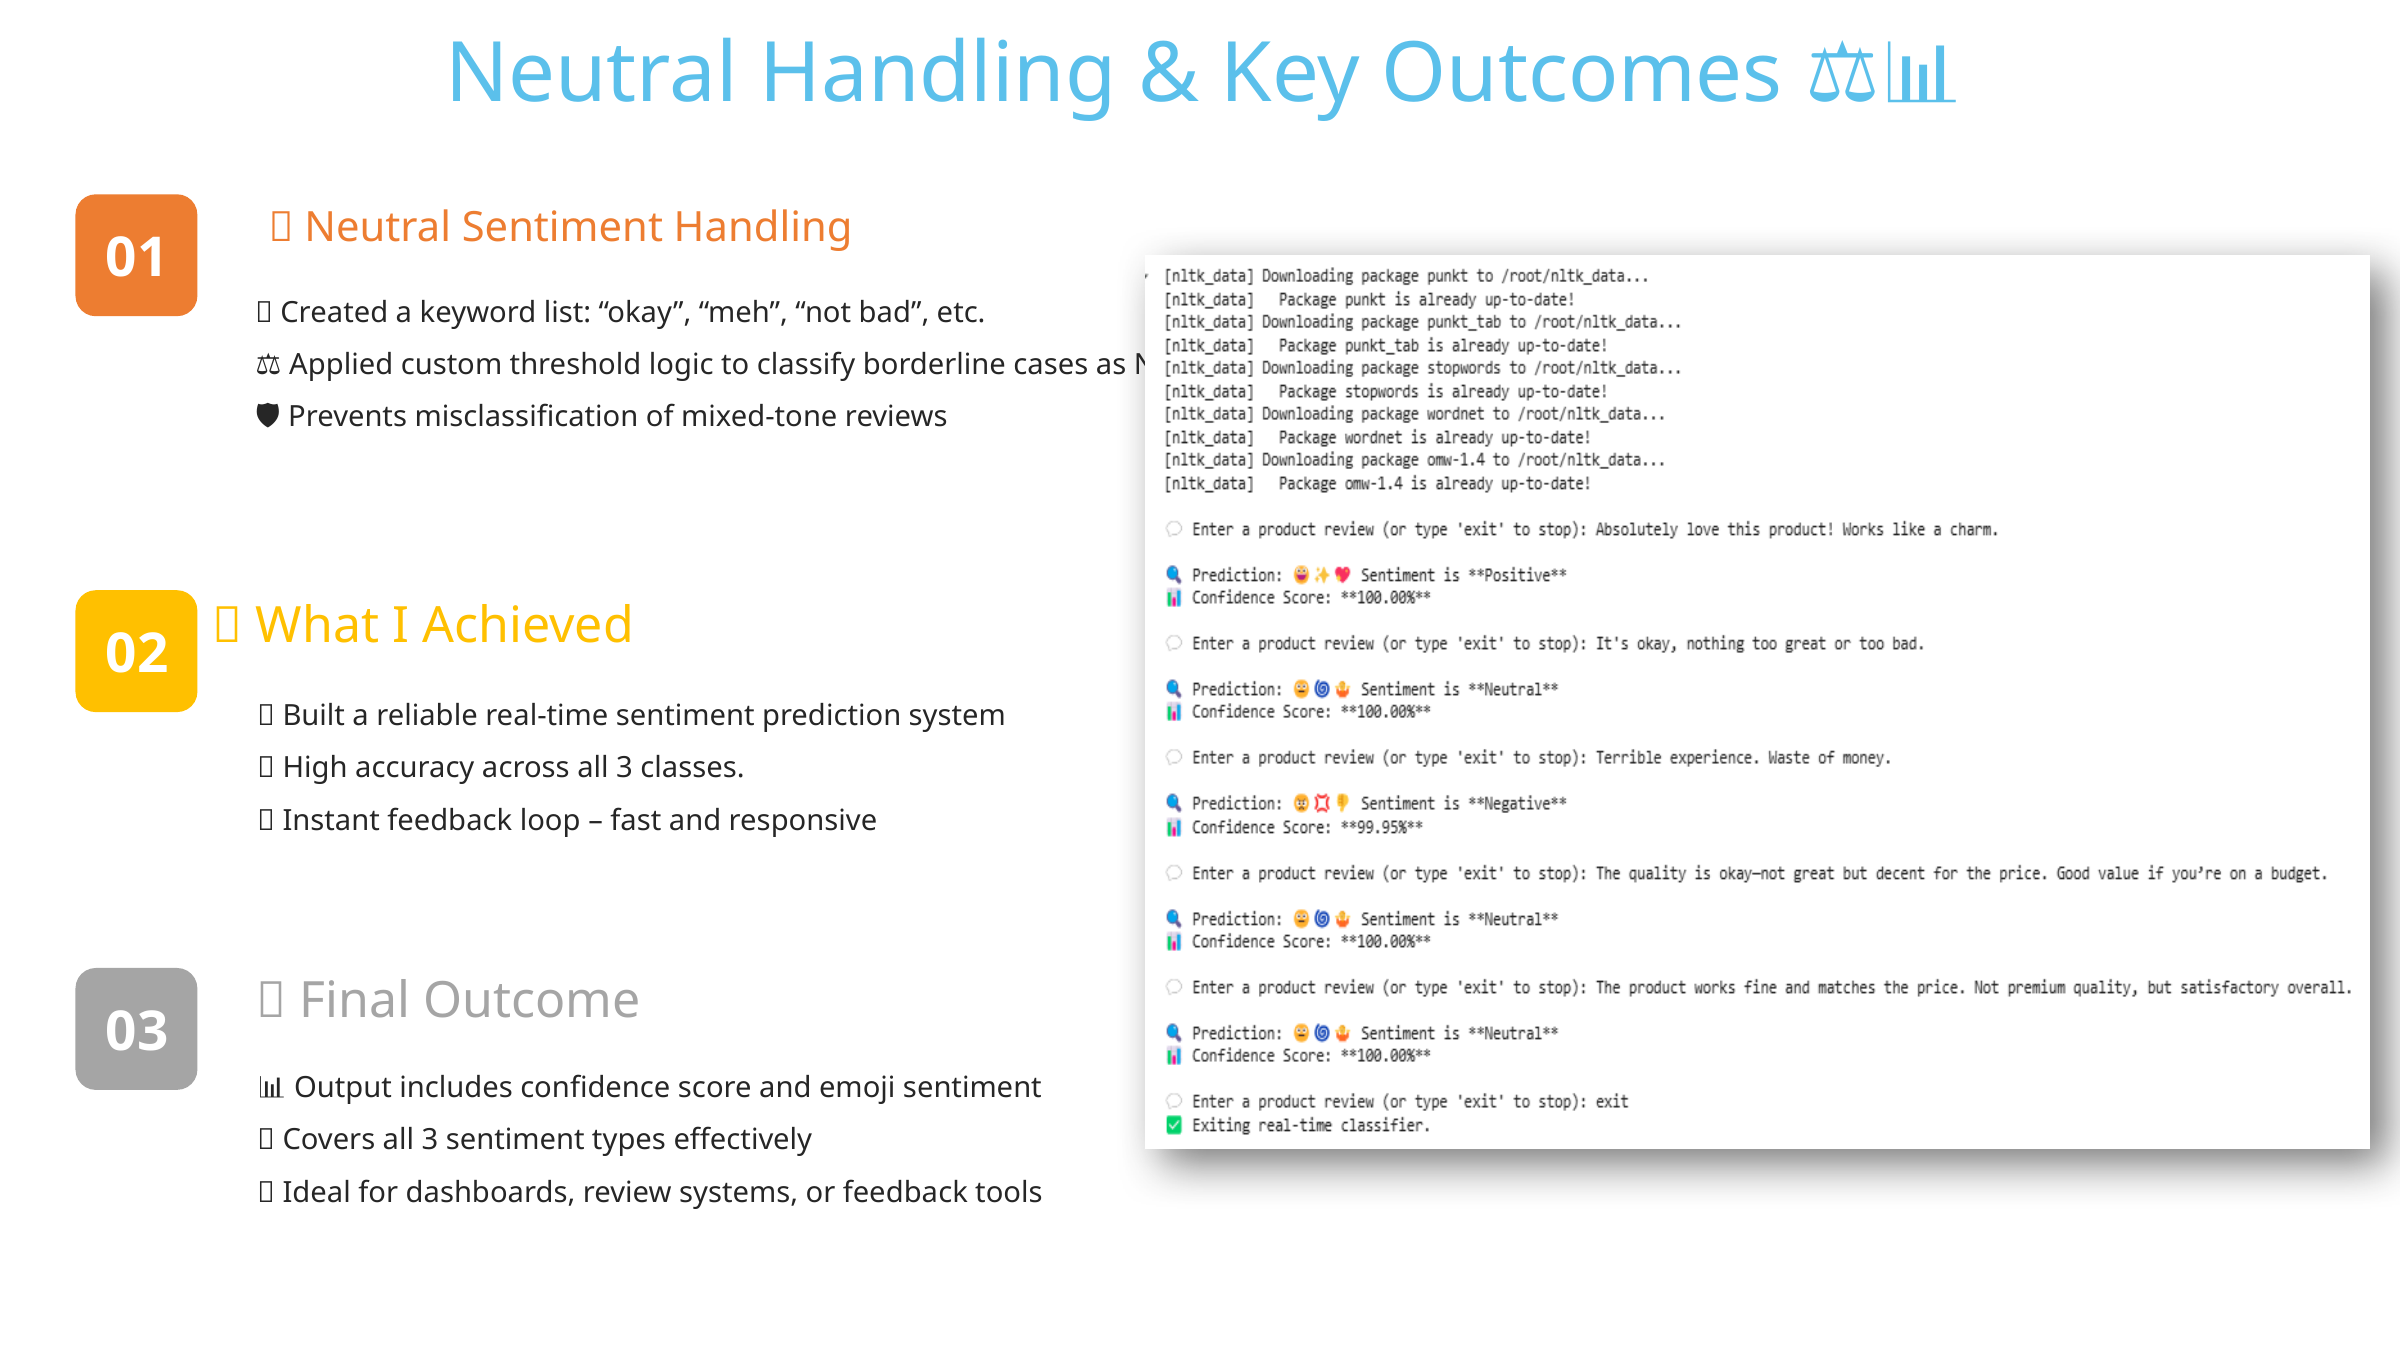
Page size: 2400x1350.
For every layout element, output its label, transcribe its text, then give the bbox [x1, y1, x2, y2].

text_box 03 [105, 995, 169, 1062]
text_box 🚀 Built a reliable real-time sentiment prediction system 🤖 High accuracy across all 3 classes. 🔁 Instant feedback loop – fast and responsive [257, 679, 1127, 836]
picture [1144, 255, 2370, 1149]
text_box Neutral Handling & Key Outcomes ⚖️📊 [9, 10, 2400, 126]
text_box [74, 589, 199, 714]
text_box 🧠 Neutral Sentiment Handling [268, 199, 869, 250]
text_box 01 [105, 221, 169, 288]
text_box 02 [105, 617, 169, 684]
text_box 🌟 Final Outcome [256, 967, 641, 1028]
text_box 📊 Output includes confidence score and emoji sentiment ✅ Covers all 3 sentiment types effectively 💼 Ideal for dashboards, review systems, or feedback tools [257, 1051, 1366, 1208]
text_box [74, 193, 199, 318]
text_box 🎯 What I Achieved [212, 592, 1127, 653]
text_box 🧾 Created a keyword list: “okay”, “meh”, “not bad”, etc. ⚖️ Applied custom threshold logic to classify borderline cases as Neutral 🛡️ Prevents misclassification of mixed-tone reviews [255, 275, 1131, 433]
text_box [74, 966, 199, 1091]
